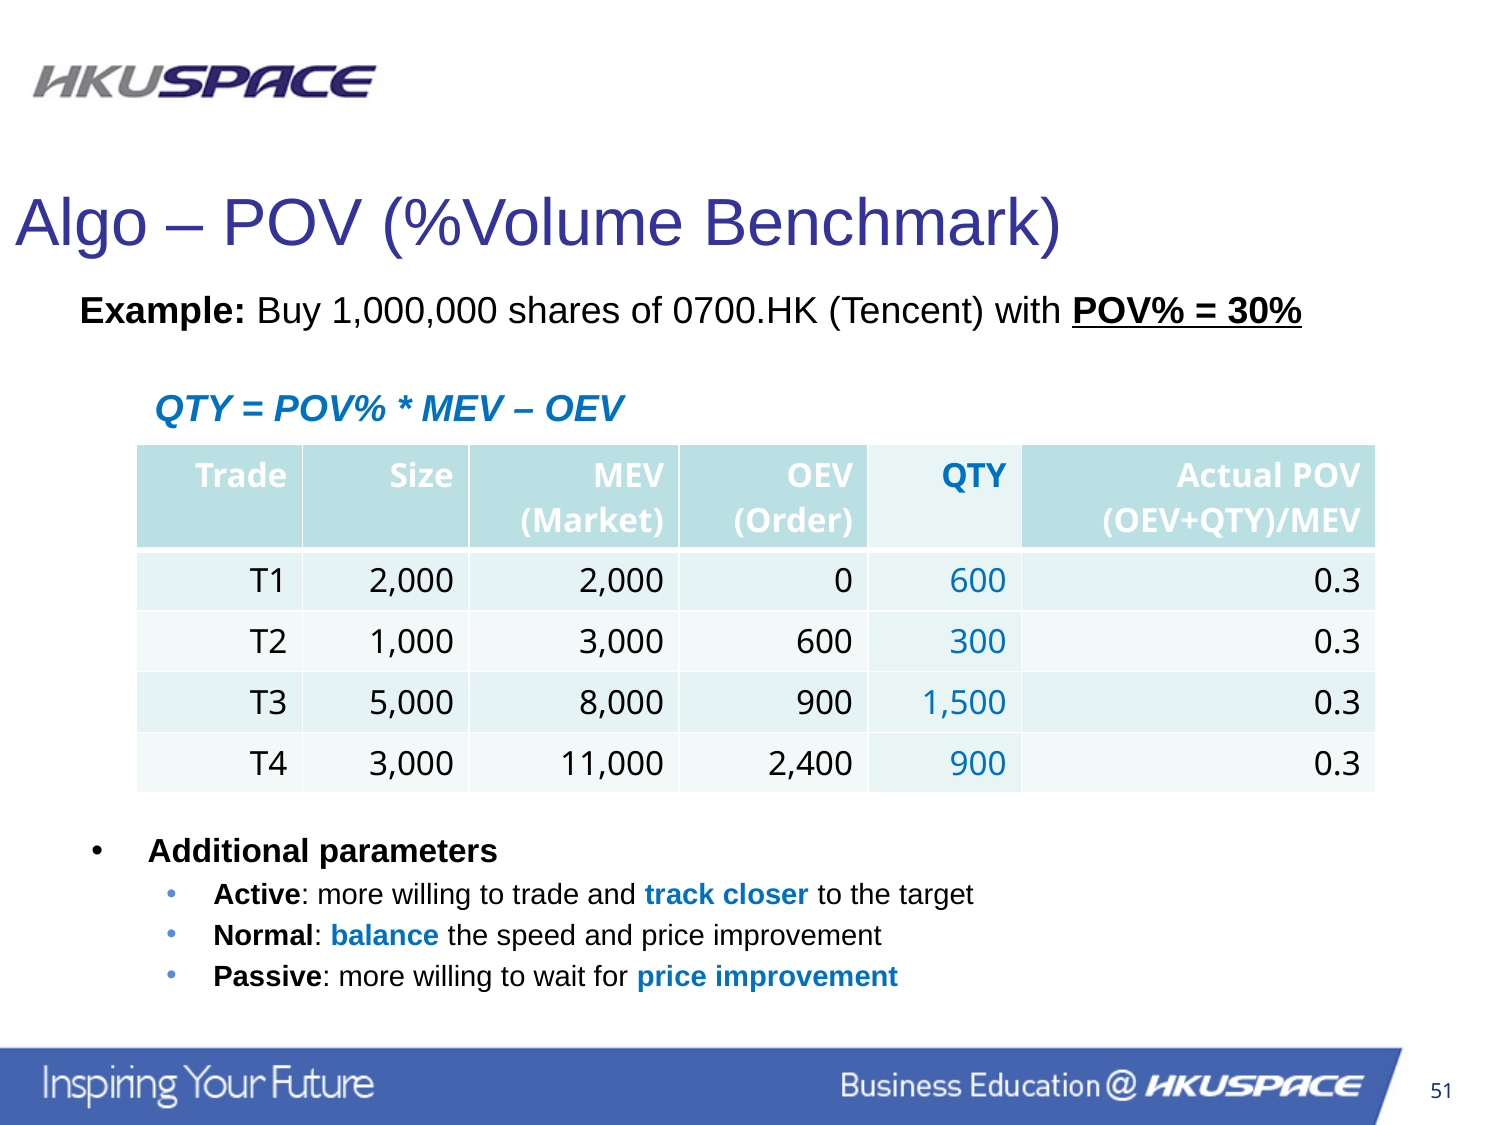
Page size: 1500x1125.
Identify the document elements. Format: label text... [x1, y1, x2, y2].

table_cell 300 [869, 612, 1021, 671]
table_cell 0 [680, 553, 867, 610]
table_cell 5,000 [303, 672, 468, 732]
table_cell 900 [869, 733, 1021, 792]
table_cell 3,000 [470, 612, 678, 671]
table_cell T4 [137, 733, 302, 792]
table_cell 2,400 [680, 733, 867, 792]
table_header QTY [869, 445, 1021, 547]
table_cell 600 [680, 612, 867, 671]
table_cell 1,000 [303, 612, 468, 671]
table_cell 11,000 [470, 733, 678, 792]
table_cell 900 [680, 672, 867, 732]
table_cell 2,000 [470, 553, 678, 610]
table_cell T1 [137, 553, 302, 610]
table_cell 600 [869, 553, 1021, 610]
text_box Example: Buy 1,000,000 shares of 0700.HK (Tencent) with POV% = 30% QTY = POV% * MEV – OEV [64, 278, 1500, 445]
table_header OEV (Order) [680, 445, 867, 547]
table_cell 0.3 [1022, 553, 1375, 610]
table_header Size [303, 445, 468, 547]
table_cell T3 [137, 672, 302, 732]
slide_number 51 [1415, 1070, 1499, 1125]
picture [0, 0, 1500, 1125]
table_cell 0.3 [1022, 672, 1375, 732]
title Algo – POV (%Volume Benchmark) [0, 101, 1325, 266]
table_header Actual POV (OEV+QTY)/MEV [1022, 445, 1375, 547]
table_cell 0.3 [1022, 733, 1375, 792]
text_box Additional parameters Active: more willing to trade and track closer to the target Normal: balance the speed and price improvement Passive: more willing to wait for price improvement [76, 822, 1471, 1035]
table_cell 8,000 [470, 672, 678, 732]
table_header Trade [137, 445, 302, 547]
table_cell 0.3 [1022, 612, 1375, 671]
table_header MEV (Market) [470, 445, 678, 547]
table_cell T2 [137, 612, 302, 671]
table_cell 3,000 [303, 733, 468, 792]
table_cell 2,000 [303, 553, 468, 610]
table_cell 1,500 [869, 672, 1021, 732]
